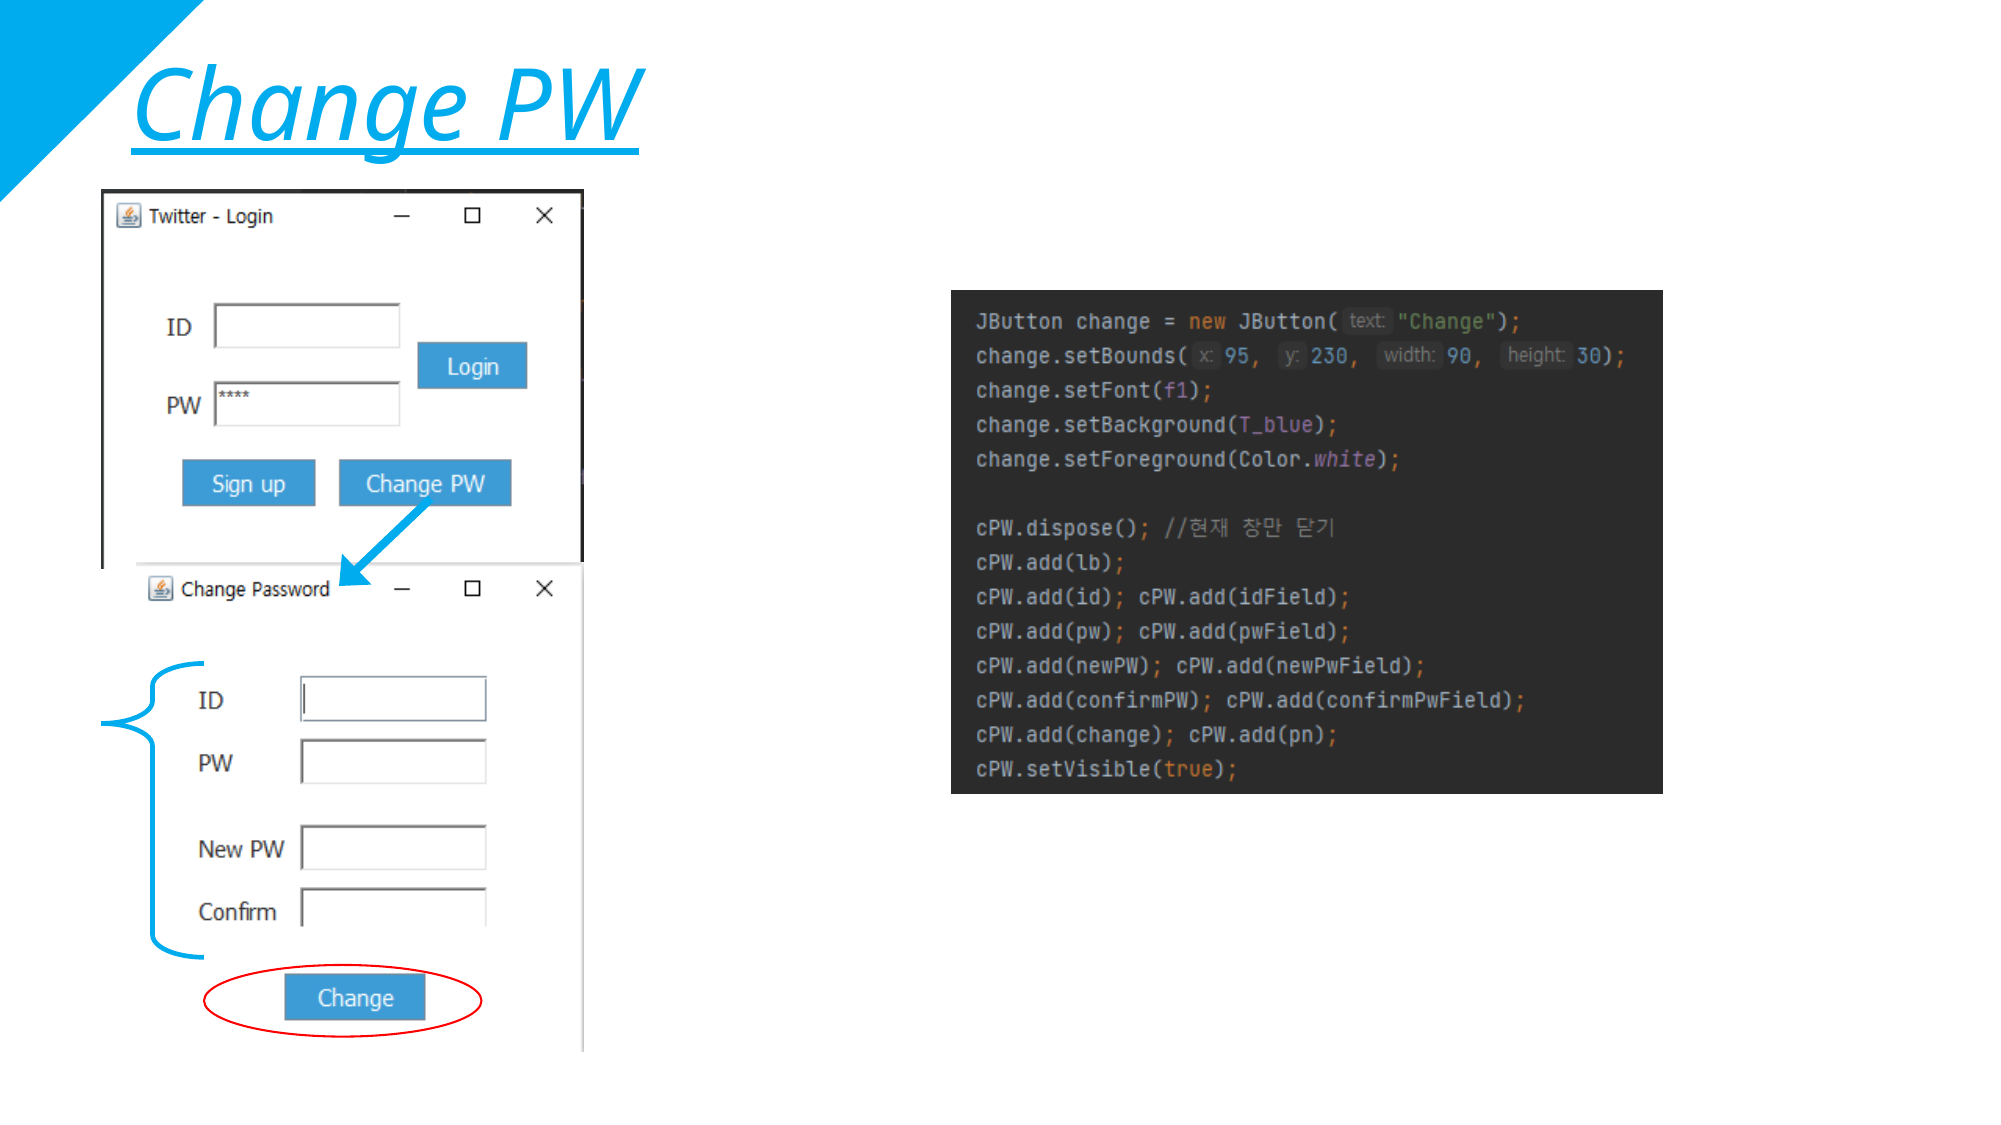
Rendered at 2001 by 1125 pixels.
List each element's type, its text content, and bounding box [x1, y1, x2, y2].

text_box Change PW [53, 32, 717, 168]
picture [951, 290, 1663, 794]
picture [101, 189, 584, 1052]
text_box [101, 716, 136, 731]
text_box [0, 0, 206, 204]
